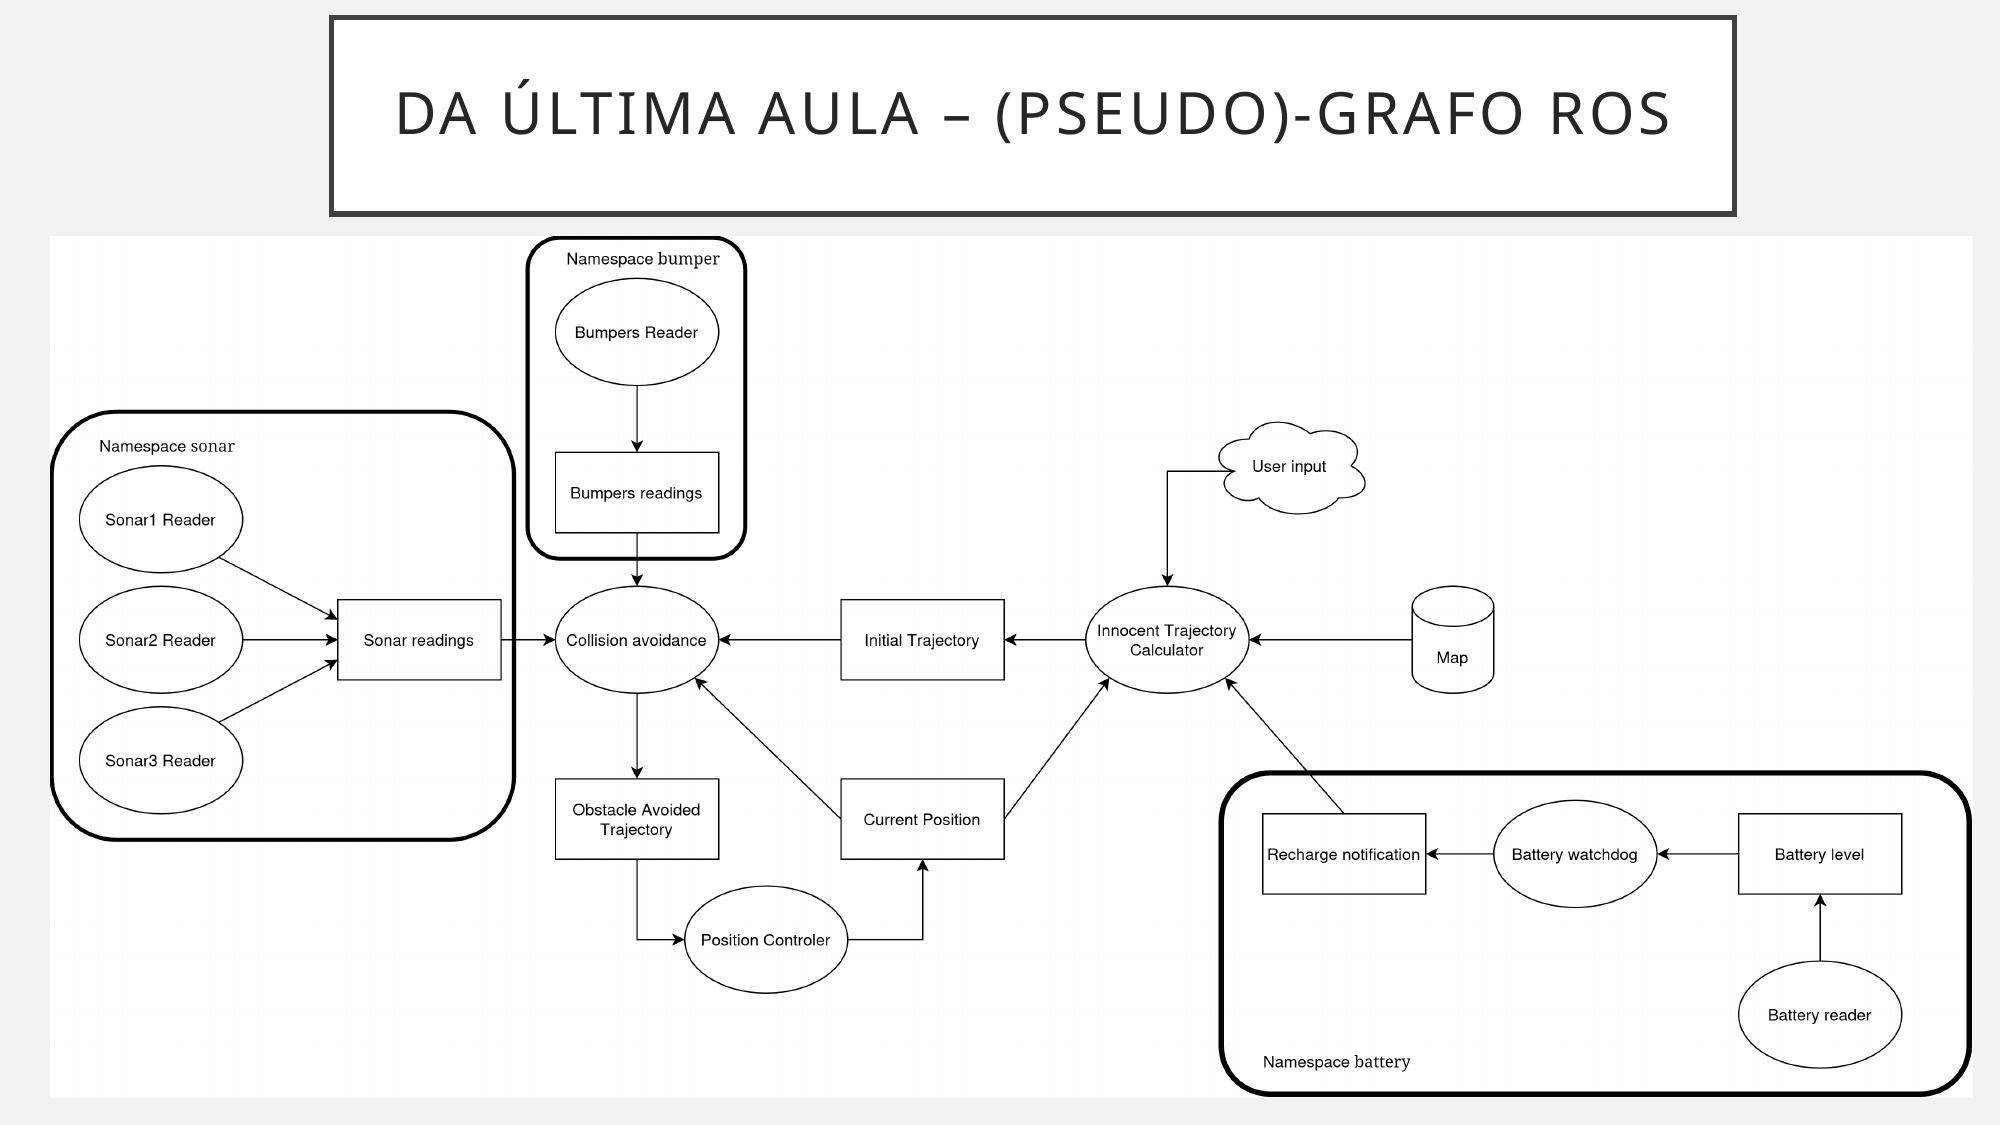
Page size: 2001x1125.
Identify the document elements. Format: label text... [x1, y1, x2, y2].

picture [50, 236, 1973, 1098]
title Da última aula – (pseudo)-grafo ros [329, 15, 1737, 217]
